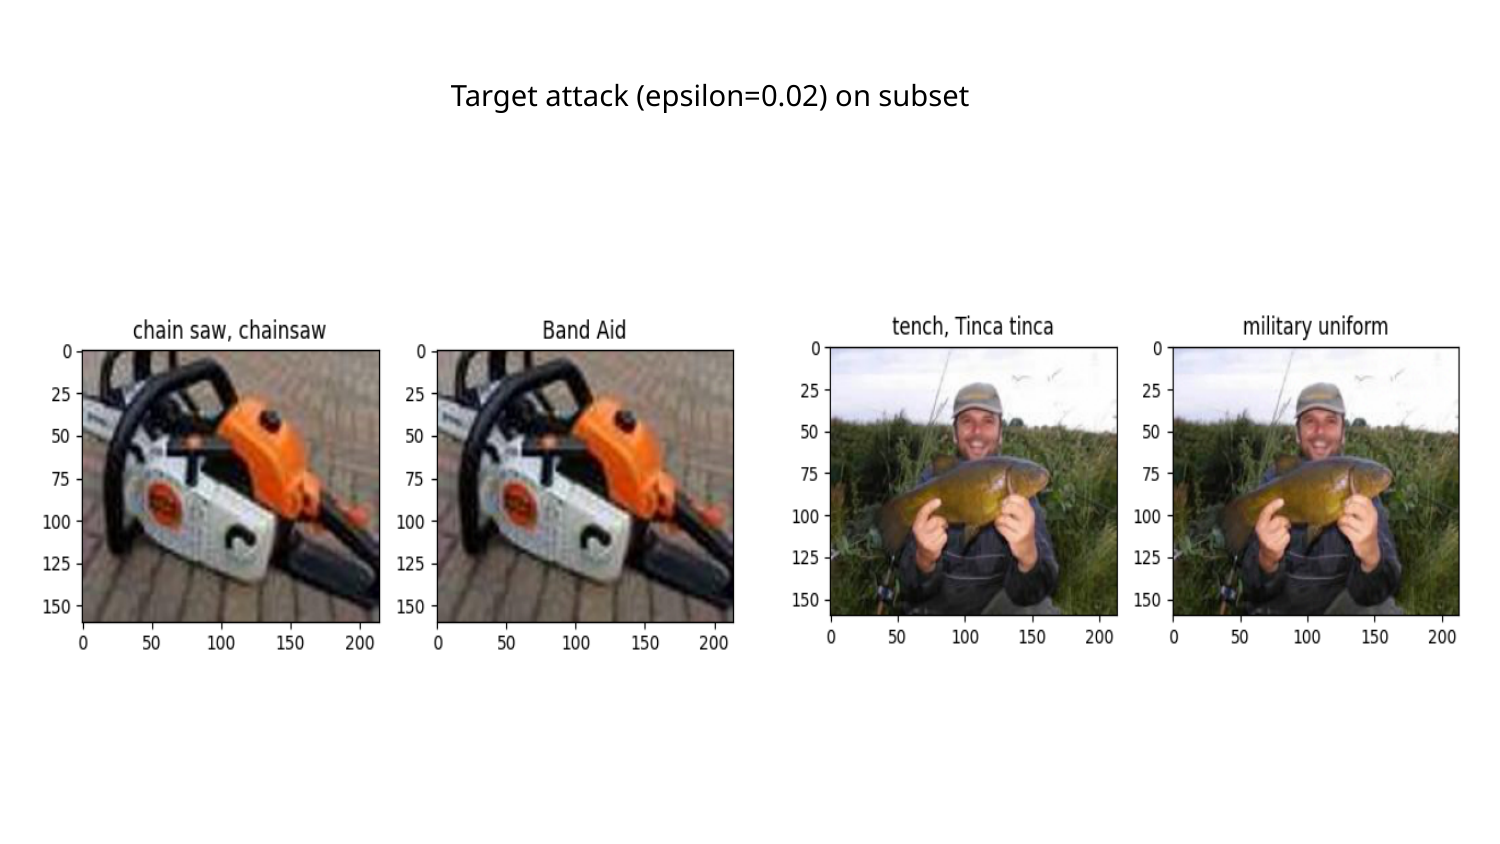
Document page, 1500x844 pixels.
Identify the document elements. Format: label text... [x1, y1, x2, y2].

picture [24, 152, 751, 819]
picture [774, 152, 1476, 809]
text_box Target attack (epsilon=0.02) on subset [229, 62, 1192, 128]
